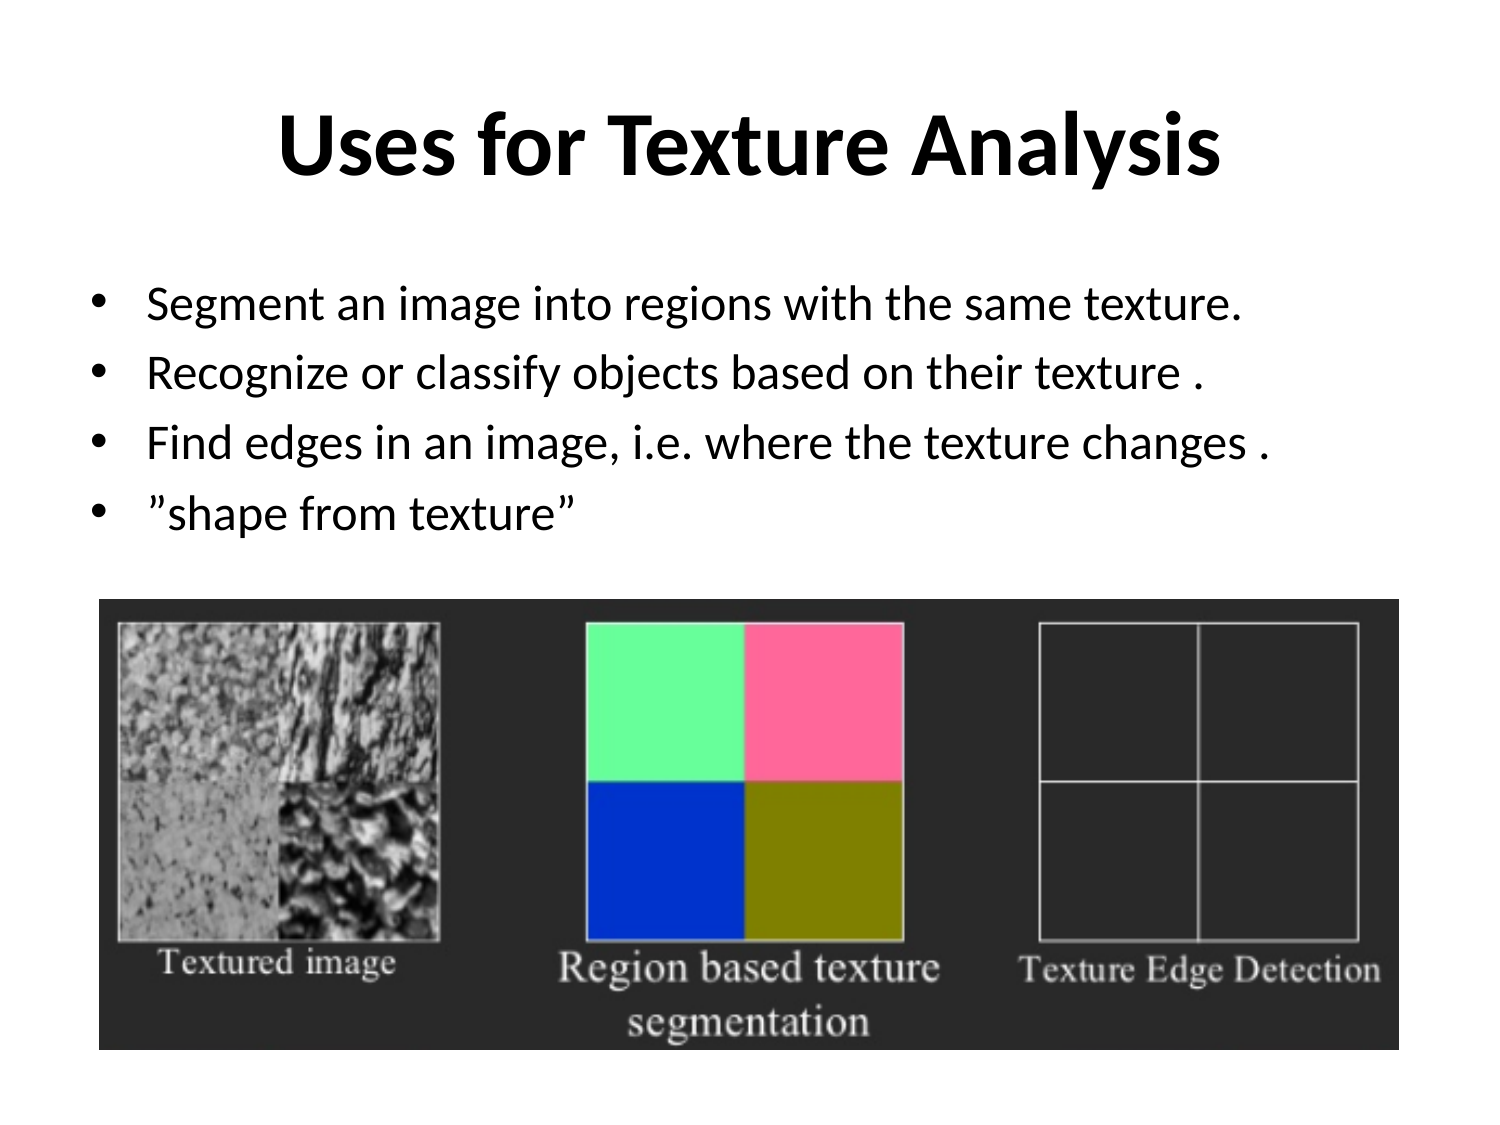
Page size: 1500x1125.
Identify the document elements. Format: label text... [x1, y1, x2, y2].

picture [99, 599, 1399, 1051]
title Uses for Texture Analysis [75, 45, 1425, 233]
list Segment an image into regions with the same texture. Recognize or classify objects based on their texture . Find edges in an image, i.e. where the texture changes . ”shape from texture” [75, 262, 1425, 1005]
